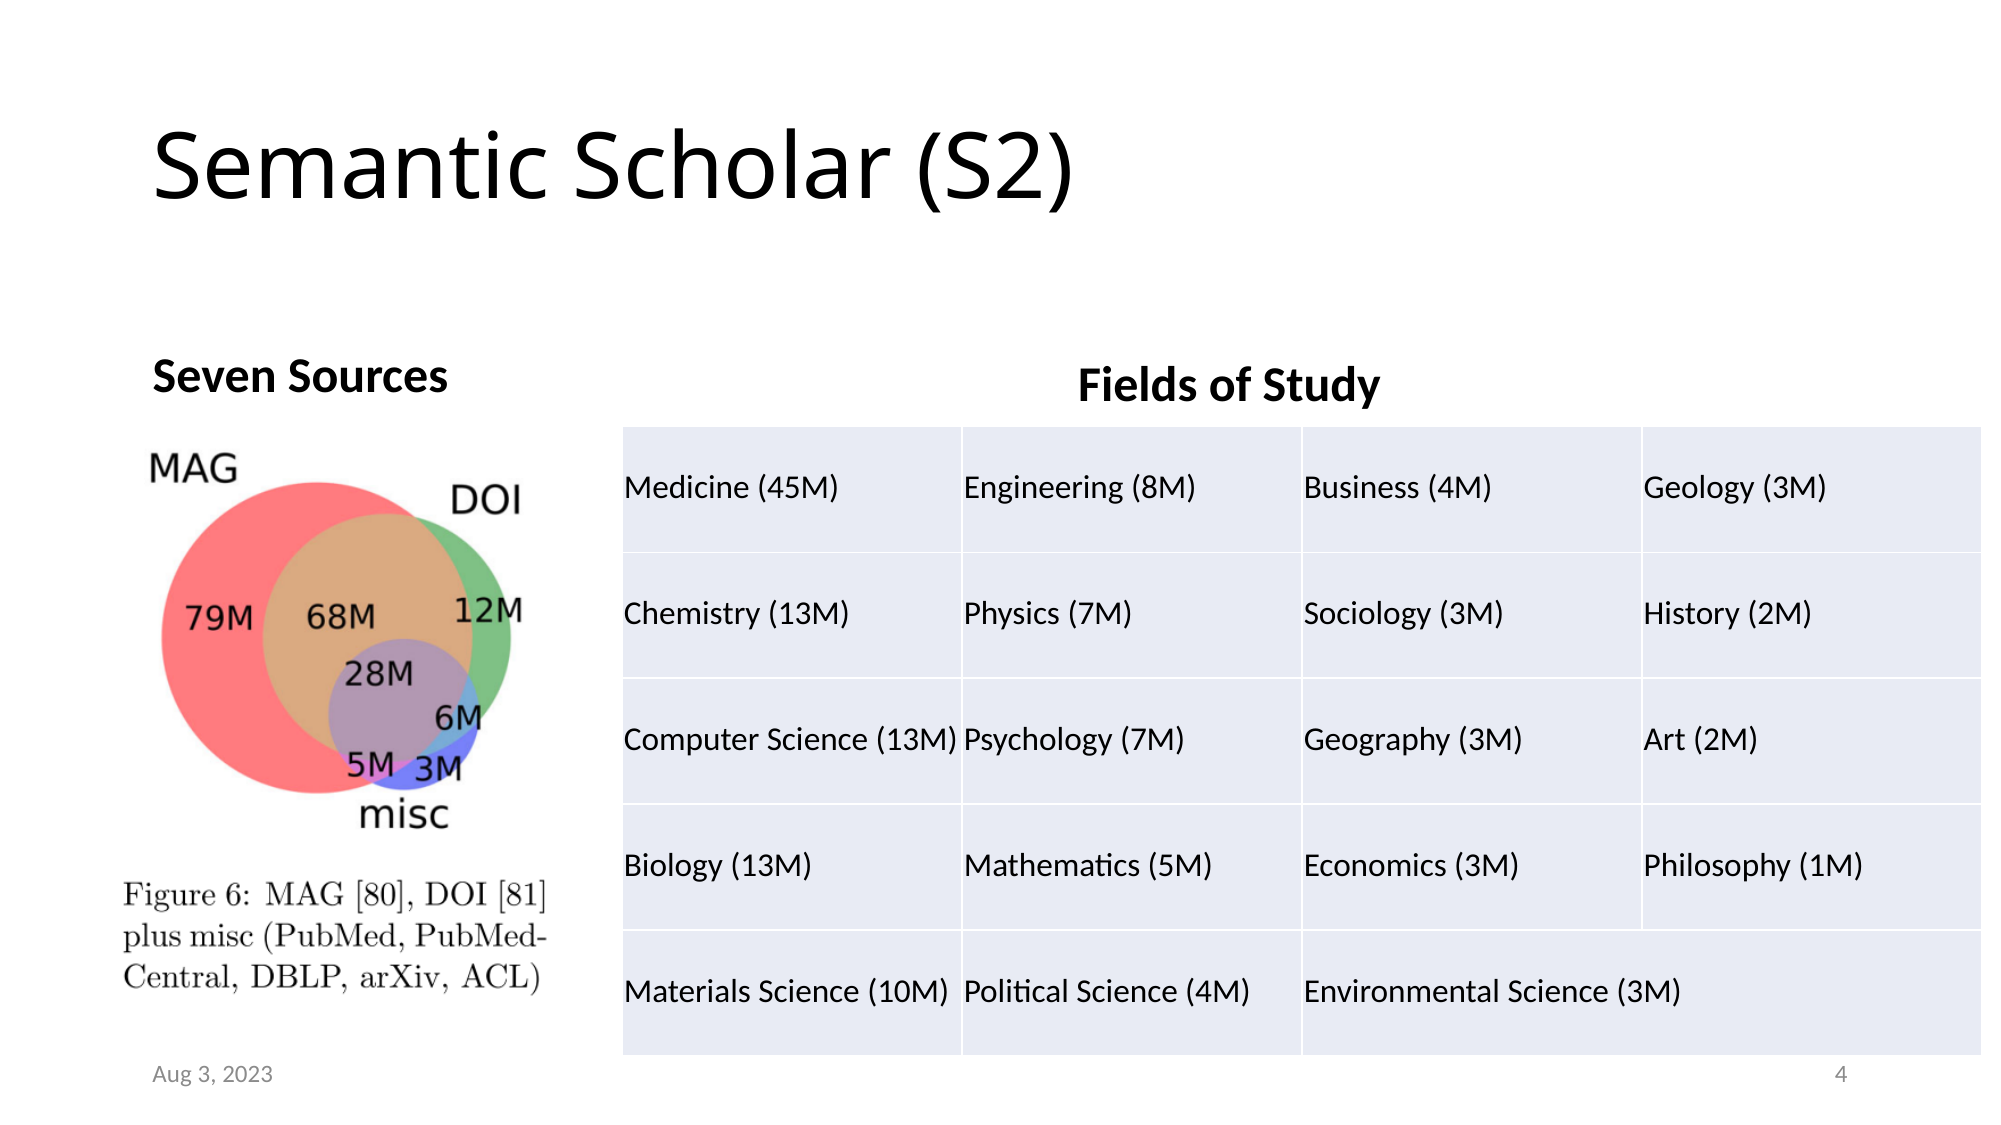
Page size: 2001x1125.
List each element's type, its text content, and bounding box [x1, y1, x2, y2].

table_cell Art (2M) [1643, 679, 1981, 803]
table_cell Geography (3M) [1303, 679, 1641, 803]
table_cell Biology (13M) [623, 805, 961, 929]
table_header Medicine (45M) [623, 427, 961, 552]
slide_number 4 [1412, 1057, 1863, 1103]
table_cell Sociology (3M) [1303, 553, 1641, 677]
table_header Business (4M) [1303, 427, 1641, 552]
table_cell Physics (7M) [963, 553, 1301, 677]
table_cell Political Science (4M) [963, 931, 1301, 1055]
table_cell Psychology (7M) [963, 679, 1301, 803]
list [109, 410, 567, 1016]
table_header Geology (3M) [1643, 427, 1981, 552]
list Fields of Study [1063, 284, 1433, 420]
table_cell Environmental Science (3M) [1303, 931, 1981, 1055]
title Semantic Scholar (S2) [137, 59, 1863, 278]
table_cell Mathematics (5M) [963, 805, 1301, 929]
table_header Engineering (8M) [963, 427, 1301, 552]
table_cell Economics (3M) [1303, 805, 1641, 929]
list Seven Sources [137, 275, 984, 411]
table_cell Chemistry (13M) [623, 553, 961, 677]
table_cell Computer Science (13M) [623, 679, 961, 803]
table_cell Materials Science (10M) [623, 931, 961, 1055]
table_cell Philosophy (1M) [1643, 805, 1981, 929]
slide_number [137, 1042, 588, 1103]
table_cell History (2M) [1643, 553, 1981, 677]
